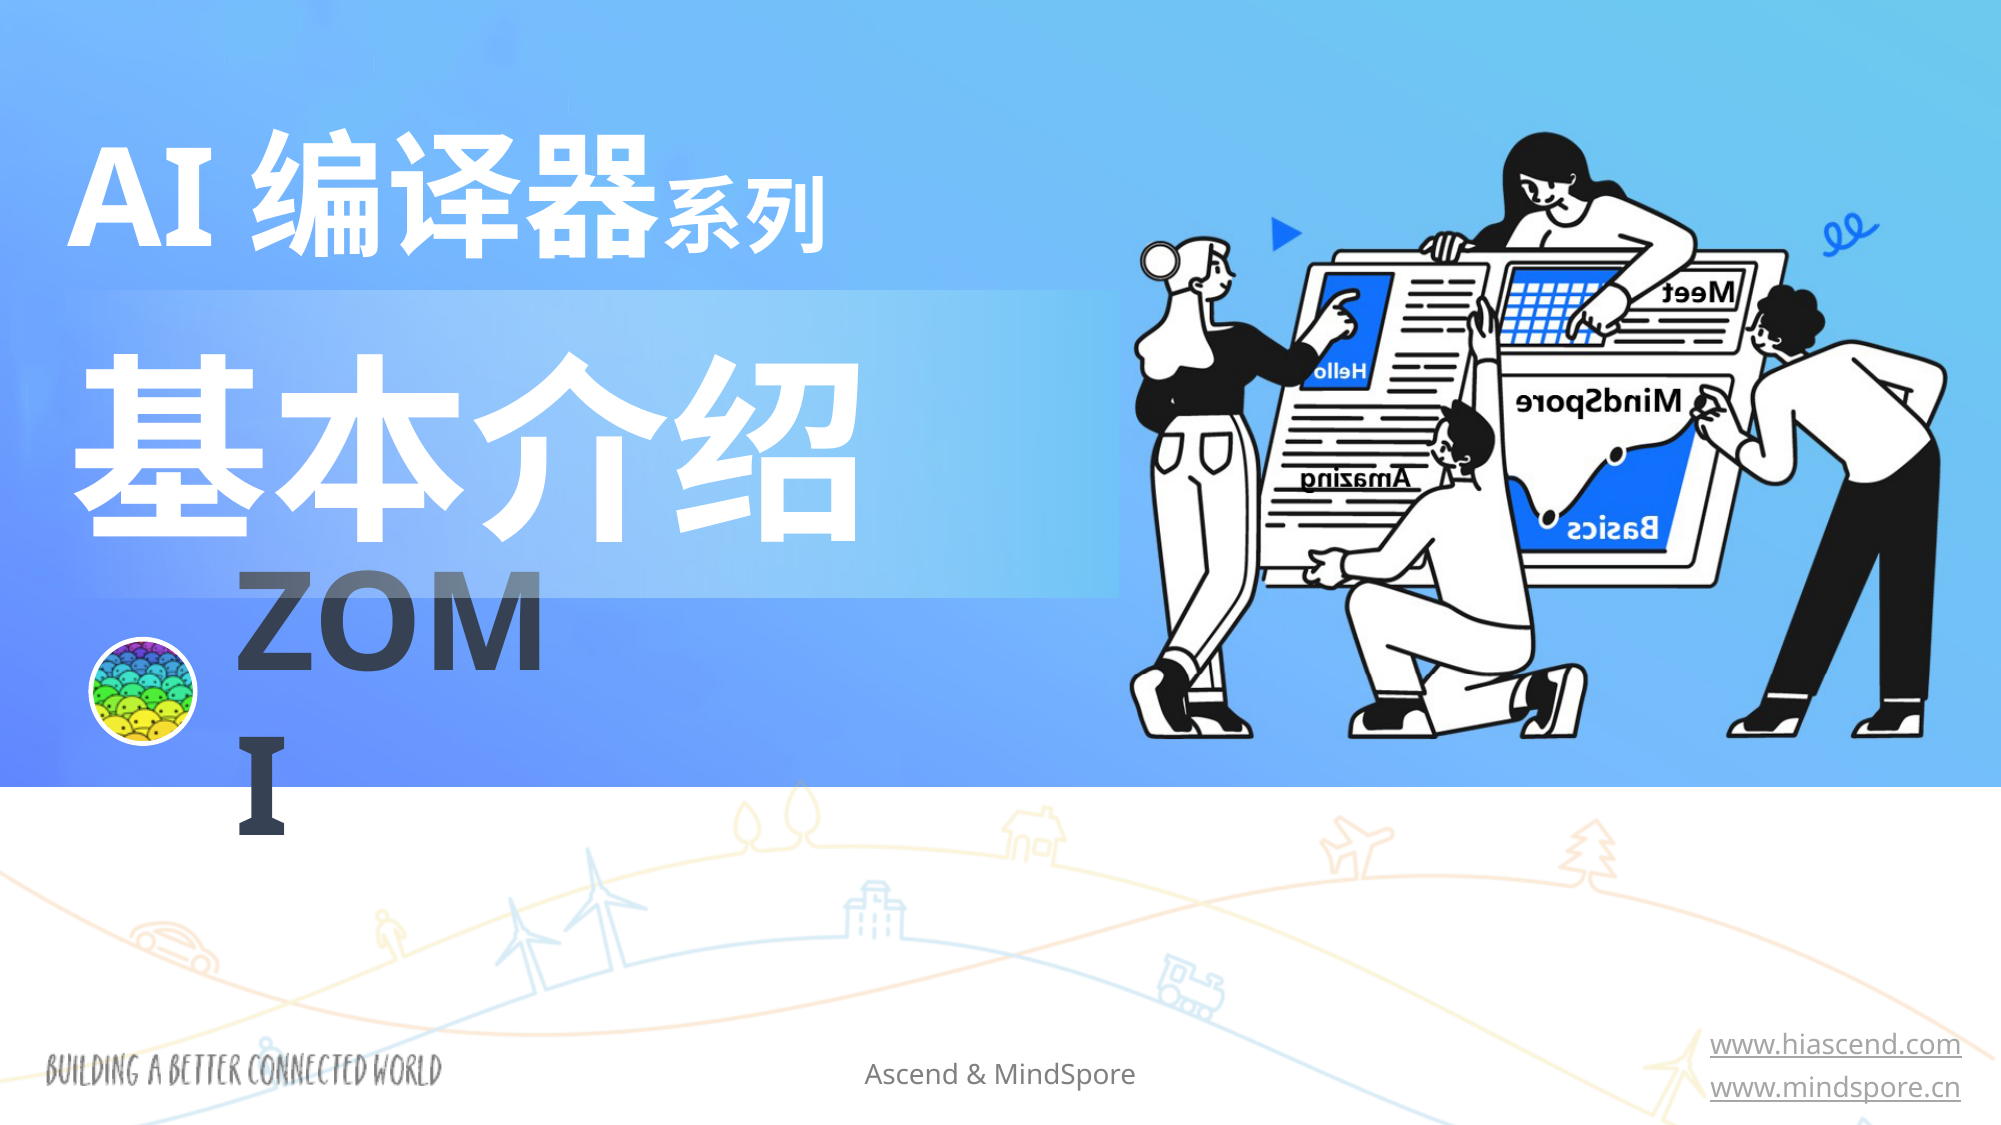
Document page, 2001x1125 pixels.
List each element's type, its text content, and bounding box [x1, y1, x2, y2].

title AI编译器系列 [52, 113, 847, 271]
picture [0, 0, 2001, 787]
text_box 基本介绍 [55, 290, 1119, 598]
picture [23, 1032, 468, 1114]
subtitle ZOMI [220, 639, 568, 758]
